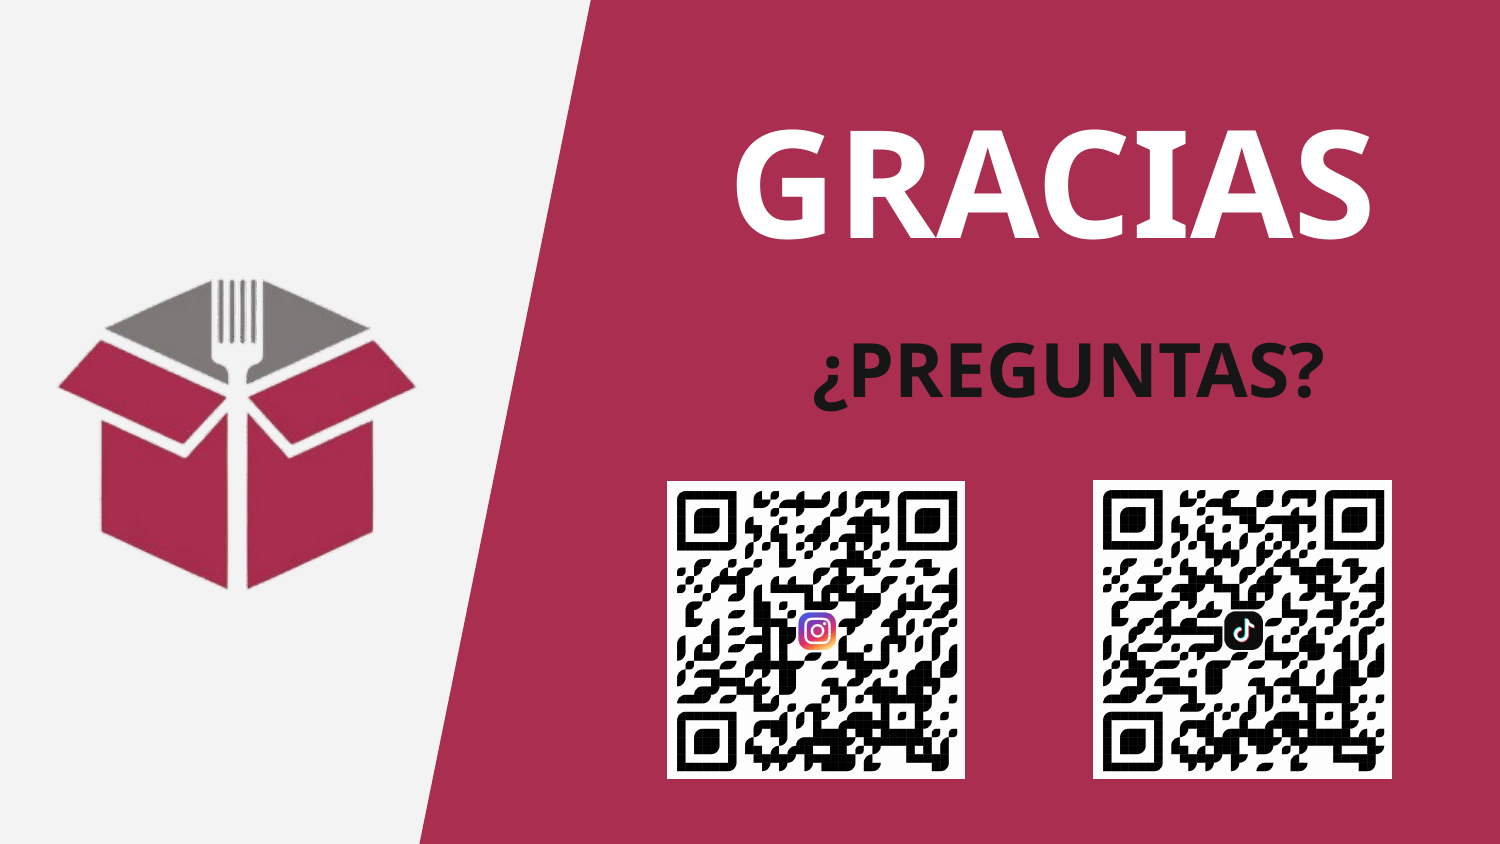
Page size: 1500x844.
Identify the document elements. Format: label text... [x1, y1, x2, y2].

title GRACIAS [689, 128, 1392, 284]
picture [1093, 480, 1392, 780]
picture [667, 481, 965, 780]
picture [0, 104, 611, 844]
text_box [569, 0, 1500, 844]
subtitle ¿PREGUNTAS? [740, 307, 1341, 478]
